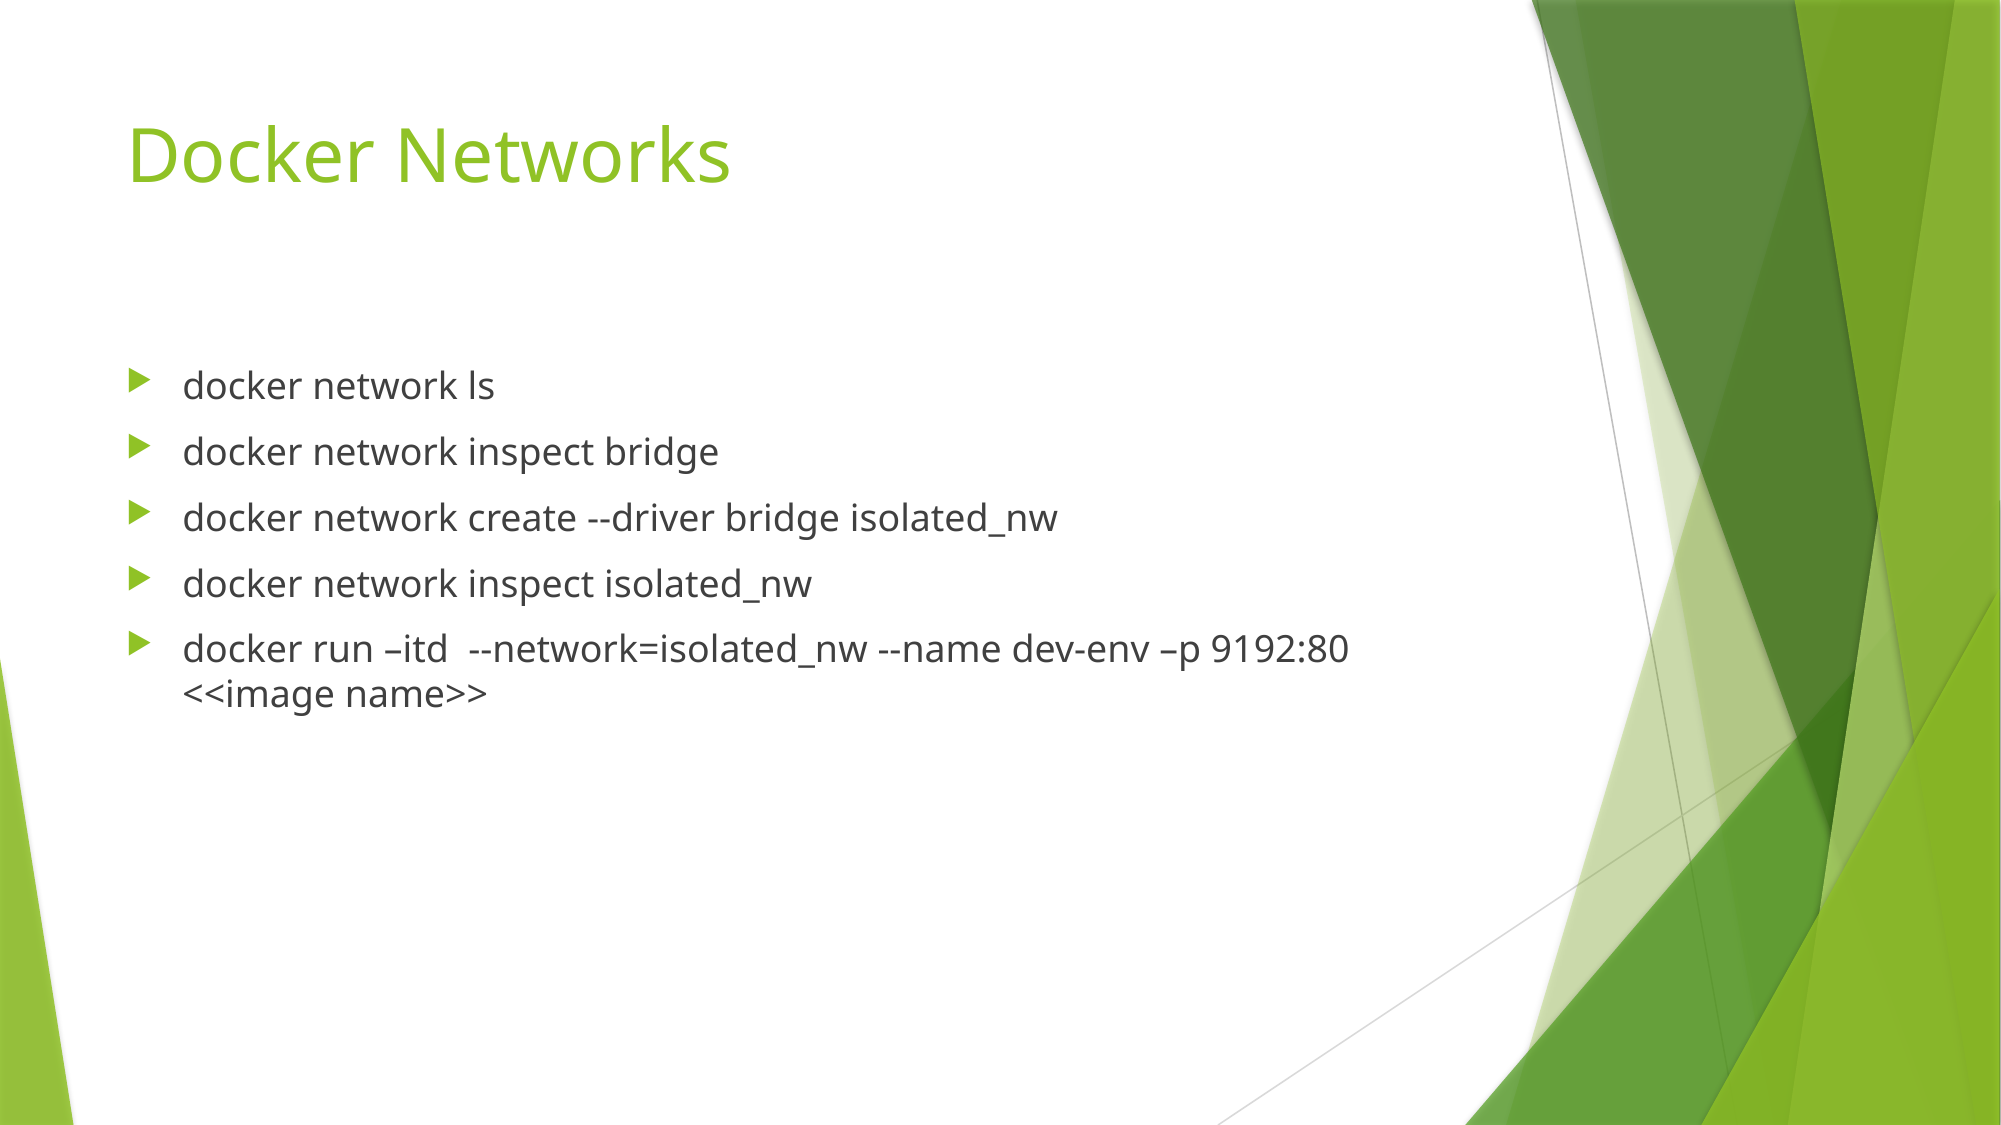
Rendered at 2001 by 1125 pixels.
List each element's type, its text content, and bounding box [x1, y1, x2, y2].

list docker network ls docker network inspect bridge docker network create --driver bridge isolated_nw docker network inspect isolated_nw docker run –itd --network=isolated_nw --name dev-env –p 9192:80 <<image name>> [111, 354, 1522, 992]
title Docker Networks [111, 99, 1522, 317]
